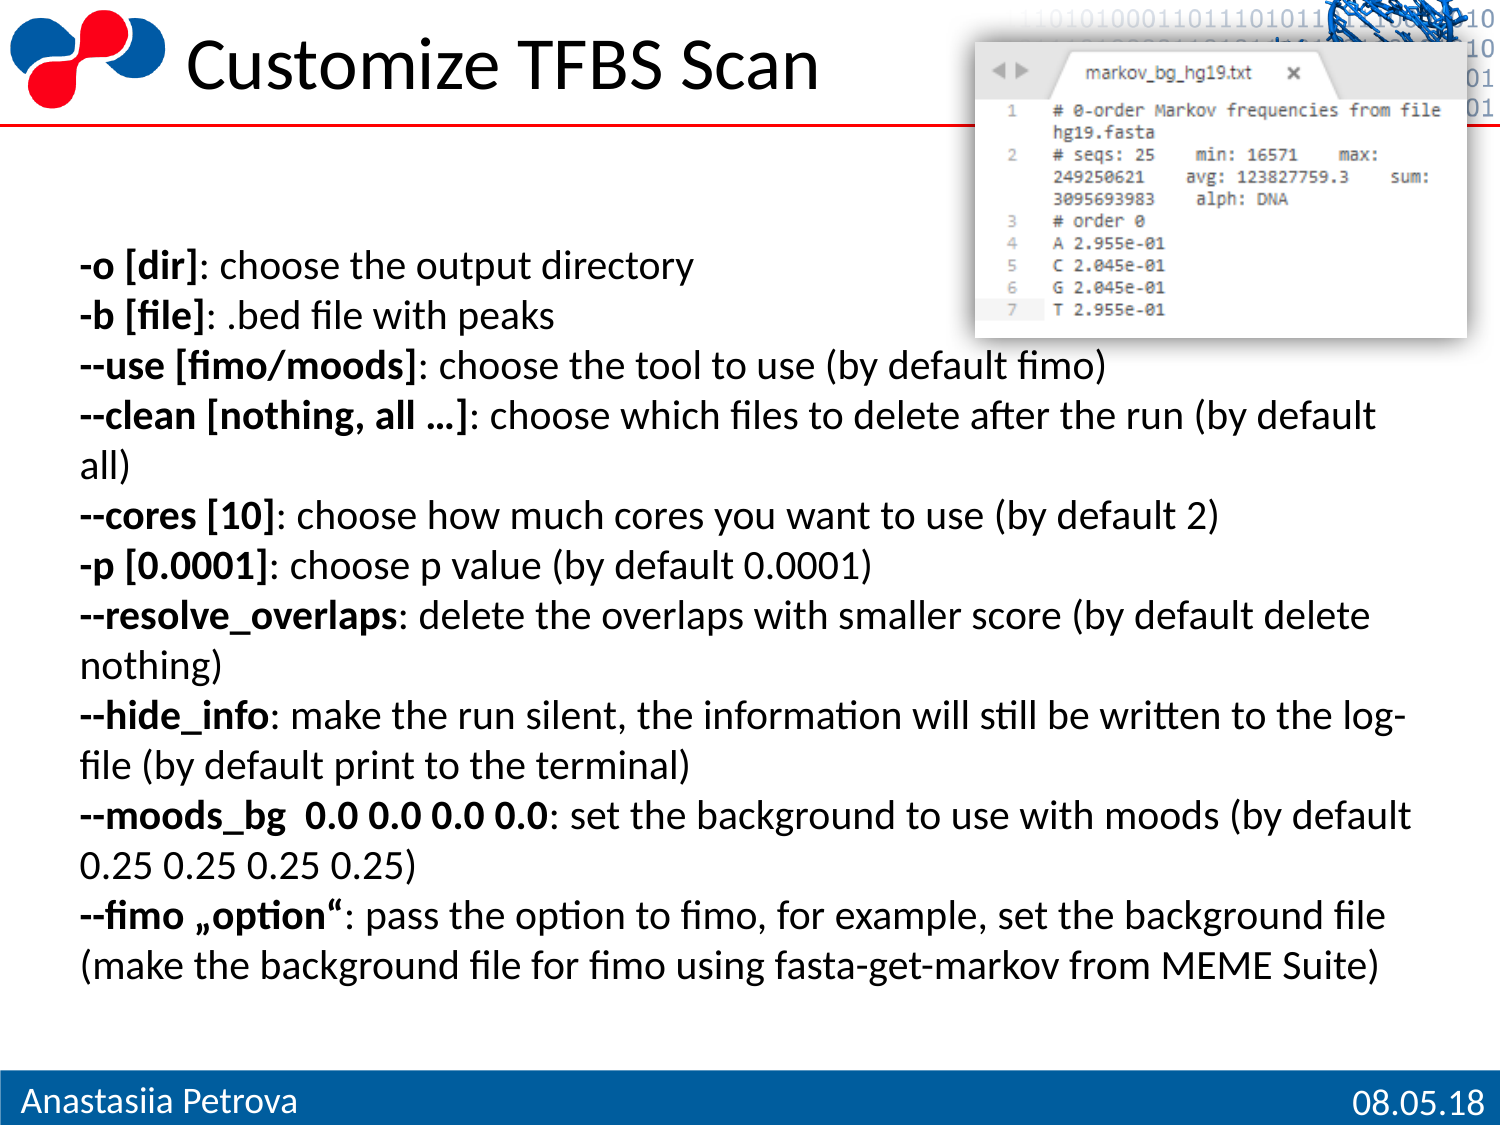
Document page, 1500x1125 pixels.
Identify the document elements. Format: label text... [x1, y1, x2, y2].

list Customize TFBS Scan [171, 7, 1010, 102]
picture [0, 8, 175, 110]
picture [975, 0, 1500, 339]
text_box -o [dir]: choose the output directory -b [file]: .bed file with peaks --use [fimo/moods]: choose the tool to use (by default fimo) --clean [nothing, all …]: choose which files to delete after the run (by default all) --cores [10]: choose how much cores you want to use (by default 2) -p [0.0001]: choose p value (by default 0.0001) --resolve_overlaps: delete the overlaps with smaller score (by default delete nothing) --hide_info: make the run silent, the information will still be written to the log-file (by default print to the terminal) --moods_bg 0.0 0.0 0.0 0.0: set the background to use with moods (by default 0.25 0.25 0.25 0.25) --fimo „option“: pass the option to fimo, for example, set the background file (make the background file for fimo using fasta-get-markov from MEME Suite) [64, 230, 1447, 996]
